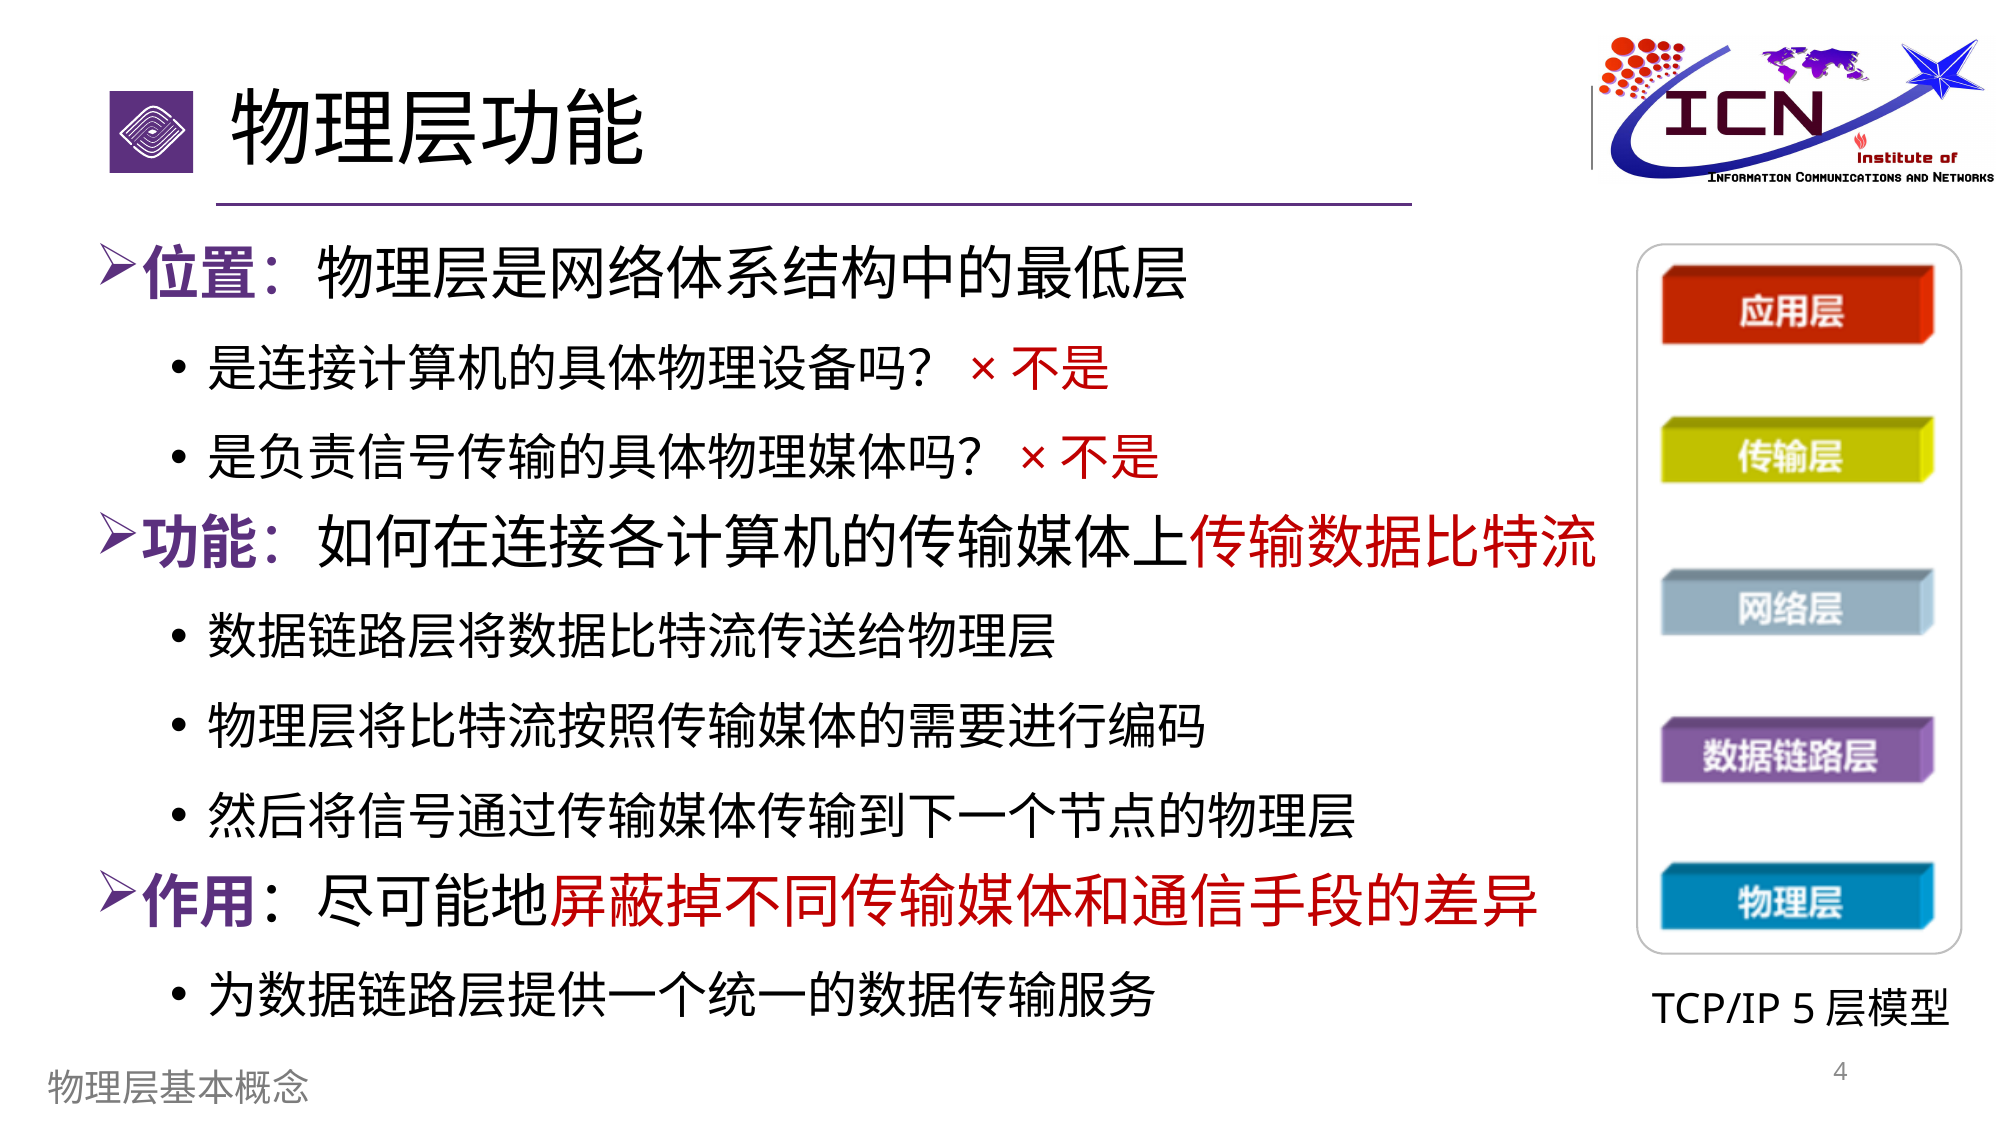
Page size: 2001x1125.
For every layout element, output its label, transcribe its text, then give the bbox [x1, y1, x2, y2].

text_box TCP/IP 5层模型 [1637, 974, 1985, 1039]
picture [1598, 35, 1996, 184]
text_box 物理层基本概念 [0, 1056, 357, 1117]
picture [1652, 255, 1944, 939]
title 物理层功能 [214, 59, 1564, 205]
text_box [1944, 245, 1963, 953]
slide_number 4 [1412, 1042, 1863, 1103]
list 位置：物理层是网络体系结构中的最低层 是连接计算机的具体物理设备吗？×不是 是负责信号传输的具体物理媒体吗？×不是 功能：如何在连接各计算机的传输媒体上传输数据比特流 数据链路层将数据比特流传送给物理层 物理层将比特流按照传输媒体的需要进行编码 然后将信号通过传输媒体传输到下一个节点的物理层 作用：尽可能地屏蔽掉不同传输媒体和通信手段的差异 为数据链路层提供一个统一的数据传输服务 [79, 222, 1944, 1100]
